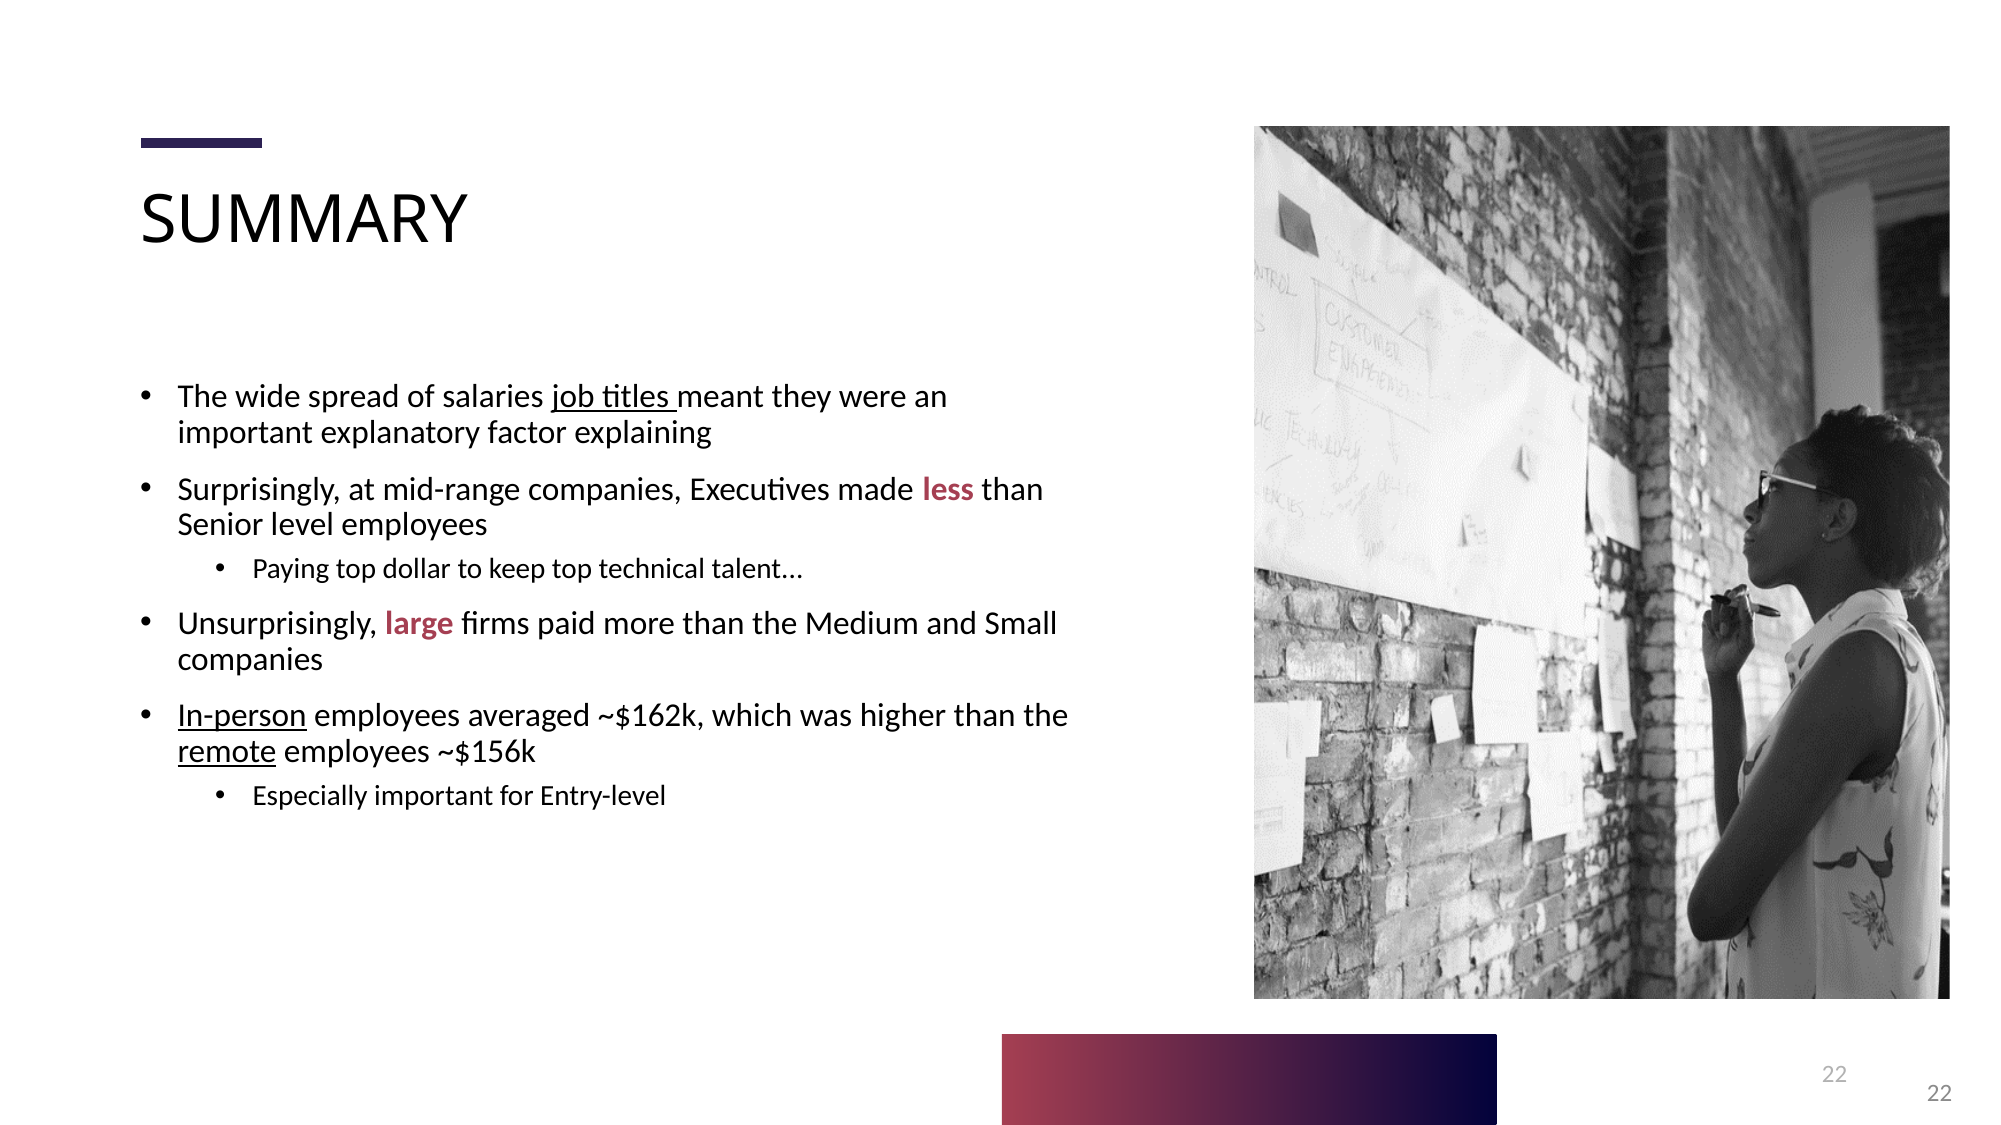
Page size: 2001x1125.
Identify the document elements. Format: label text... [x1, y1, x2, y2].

slide_number 22 [1412, 1042, 1863, 1103]
picture [1254, 126, 1950, 999]
title SUMMARY [124, 177, 871, 287]
list The wide spread of salaries job titles meant they were an important explanatory factor explaining Surprisingly, at mid-range companies, Executives made less than Senior level employees Paying top dollar to keep top technical talent... Unsurprisingly, large firms paid more than the Medium and Small companies In-person employees averaged ~$162k, which was higher than the remote employees ~$156k Especially important for Entry-level [124, 312, 1106, 983]
